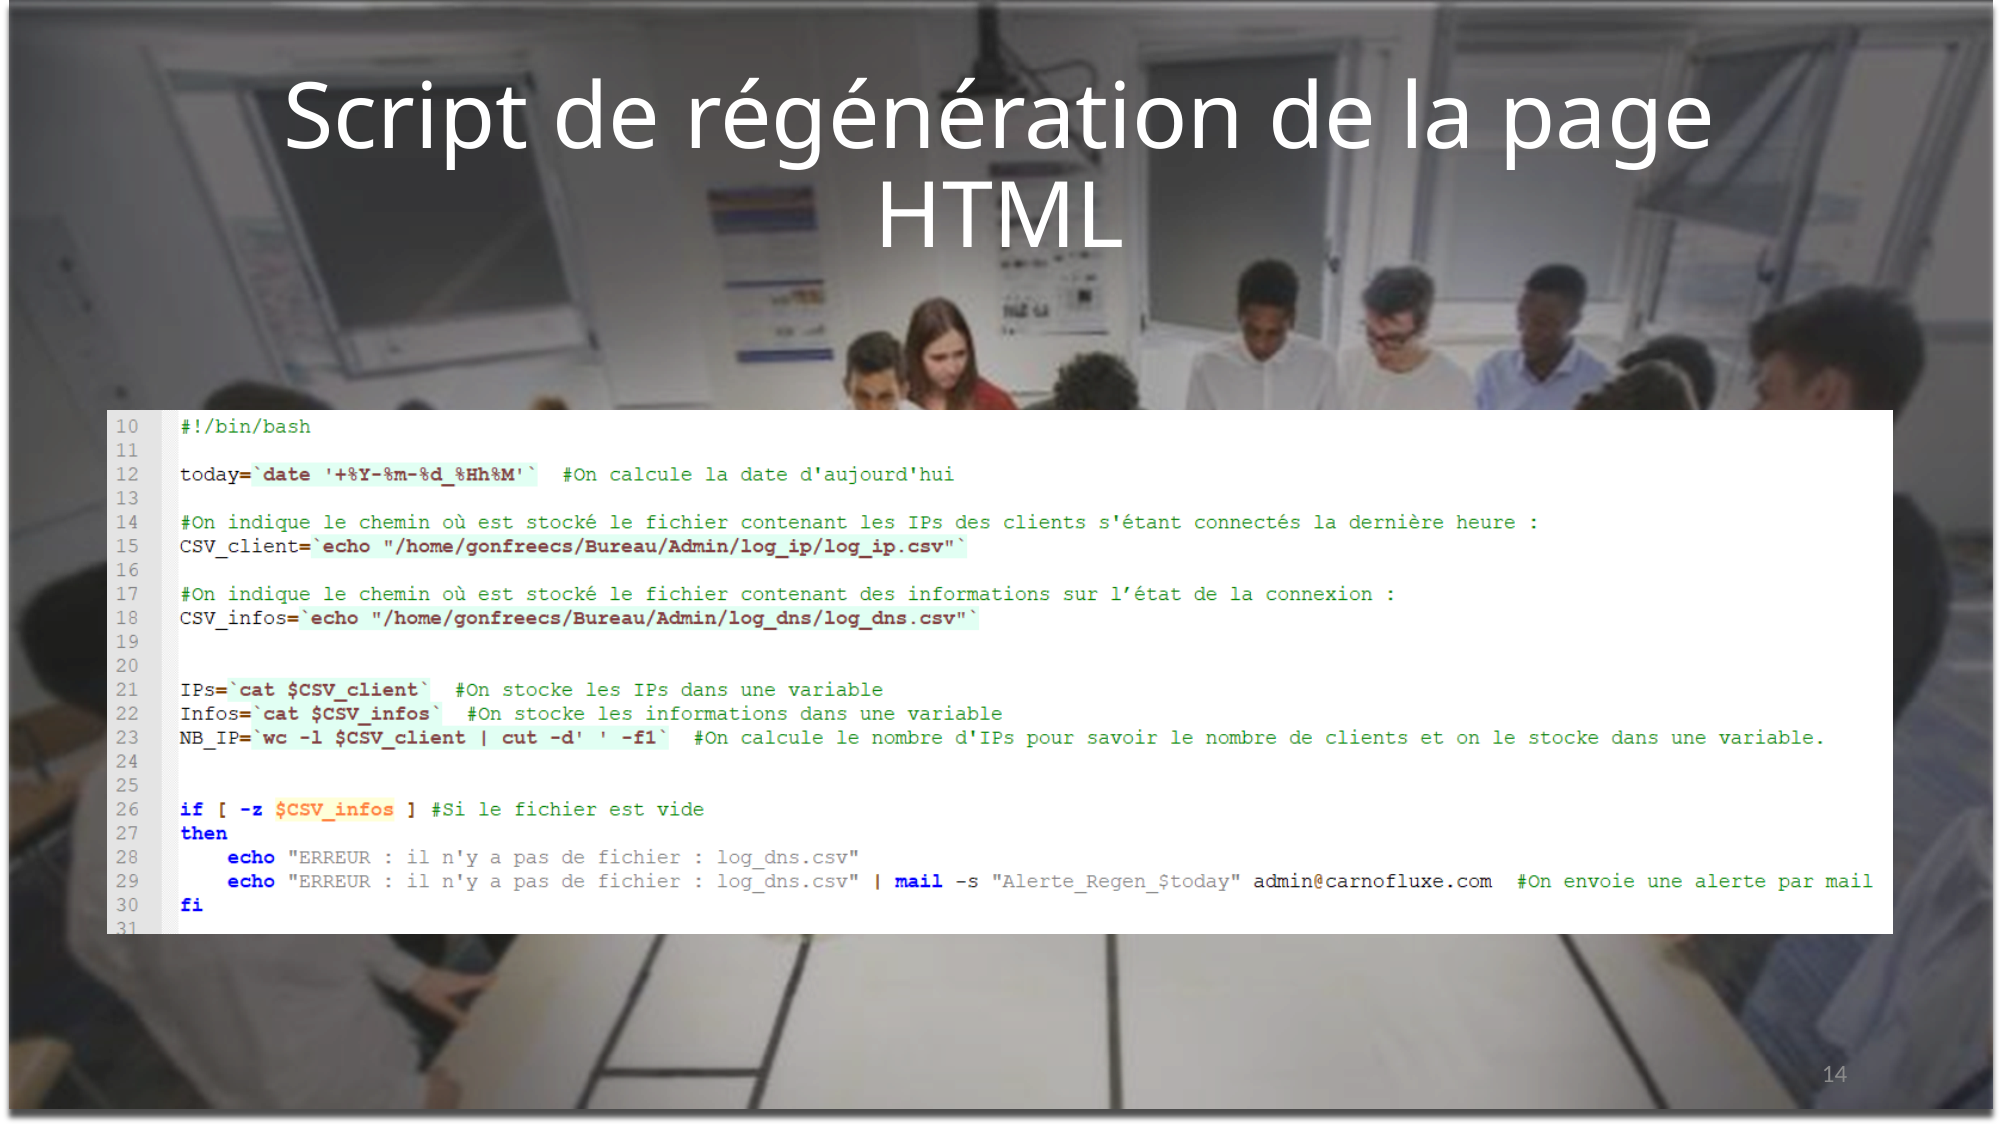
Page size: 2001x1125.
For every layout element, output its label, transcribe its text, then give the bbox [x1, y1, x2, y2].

picture [0, 0, 2001, 1125]
slide_number 14 [1412, 1042, 1863, 1103]
title Script de régénération de la page HTML [137, 59, 1863, 278]
